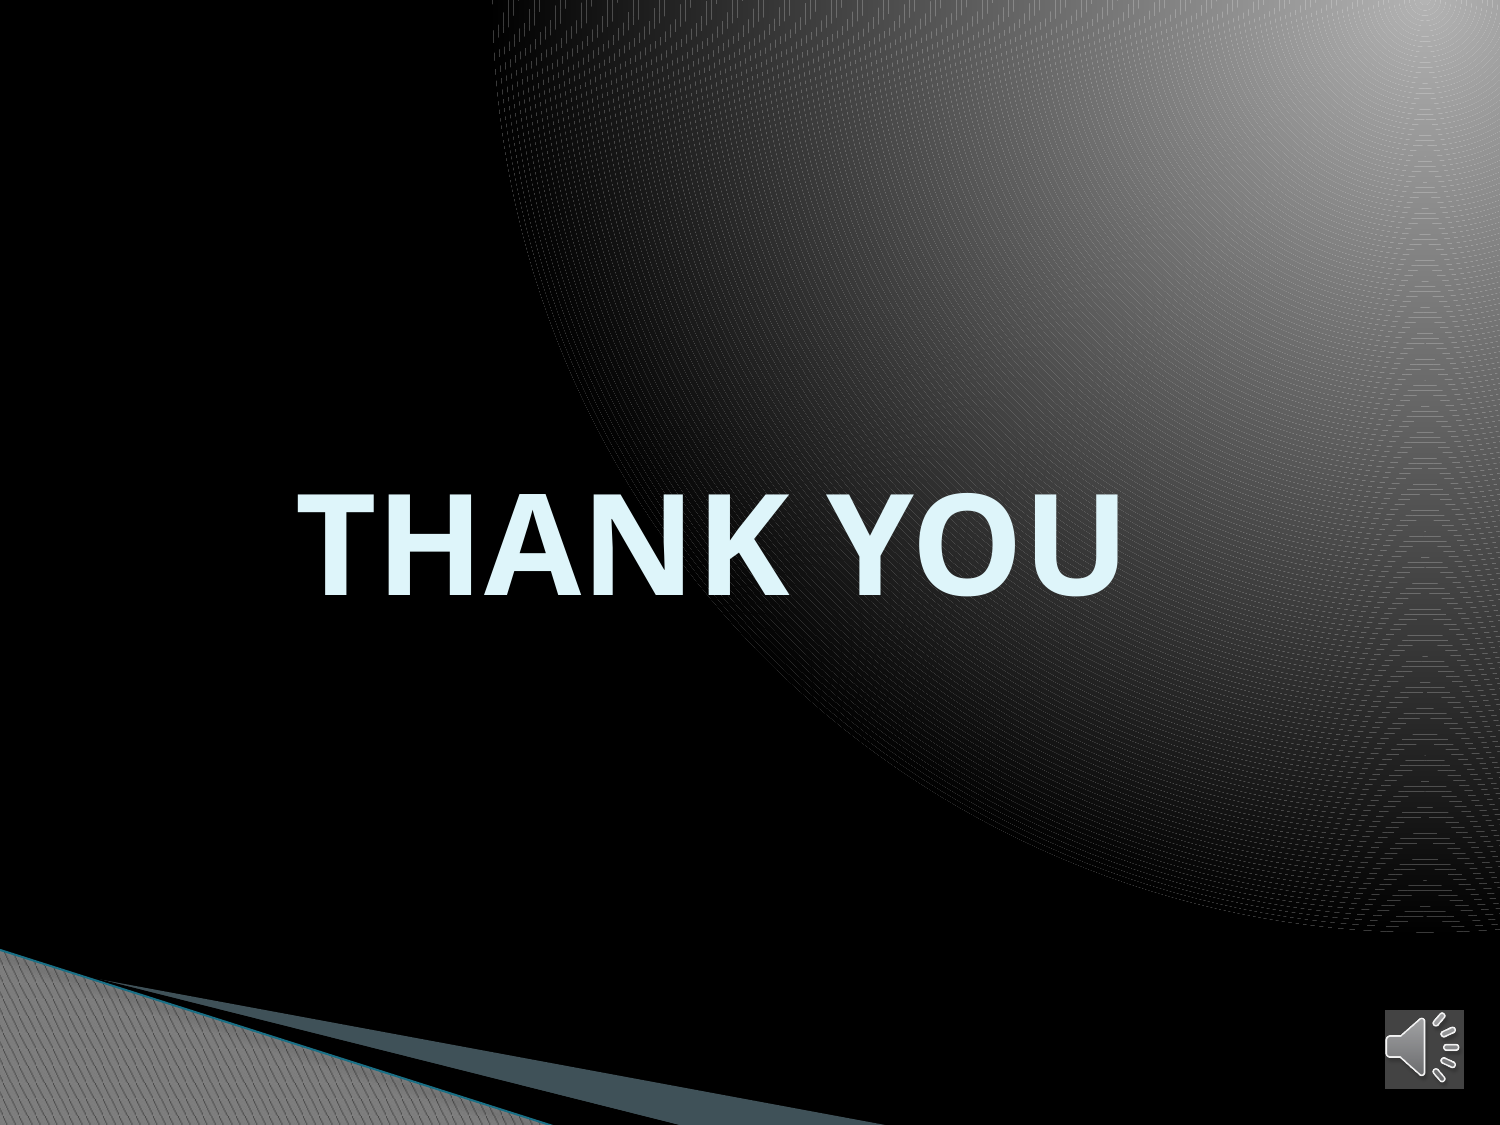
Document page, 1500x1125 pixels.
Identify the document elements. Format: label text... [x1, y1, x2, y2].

picture [0, 952, 543, 1125]
title THANK YOU [93, 445, 1444, 633]
picture [1384, 1009, 1465, 1090]
